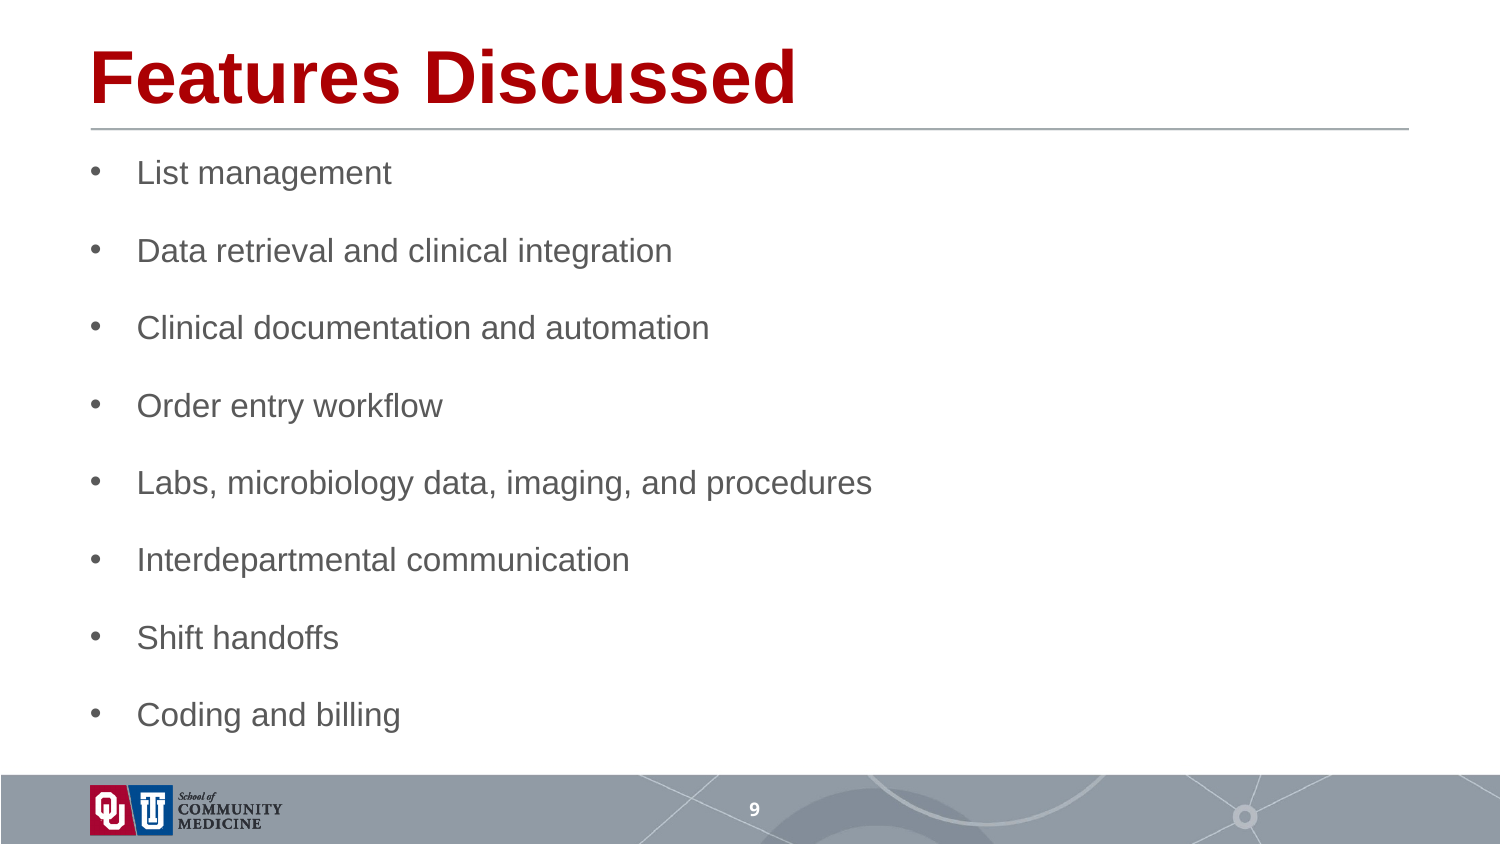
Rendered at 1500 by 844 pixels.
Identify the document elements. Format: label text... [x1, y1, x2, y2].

title Features Discussed [89, 45, 1203, 119]
slide_number 9 [714, 798, 761, 822]
picture [1, 0, 1500, 844]
list List management Data retrieval and clinical integration Clinical documentation and automation Order entry workflow Labs, microbiology data, imaging, and procedures Interdepartmental communication Shift handoffs Coding and billing [89, 151, 1409, 766]
